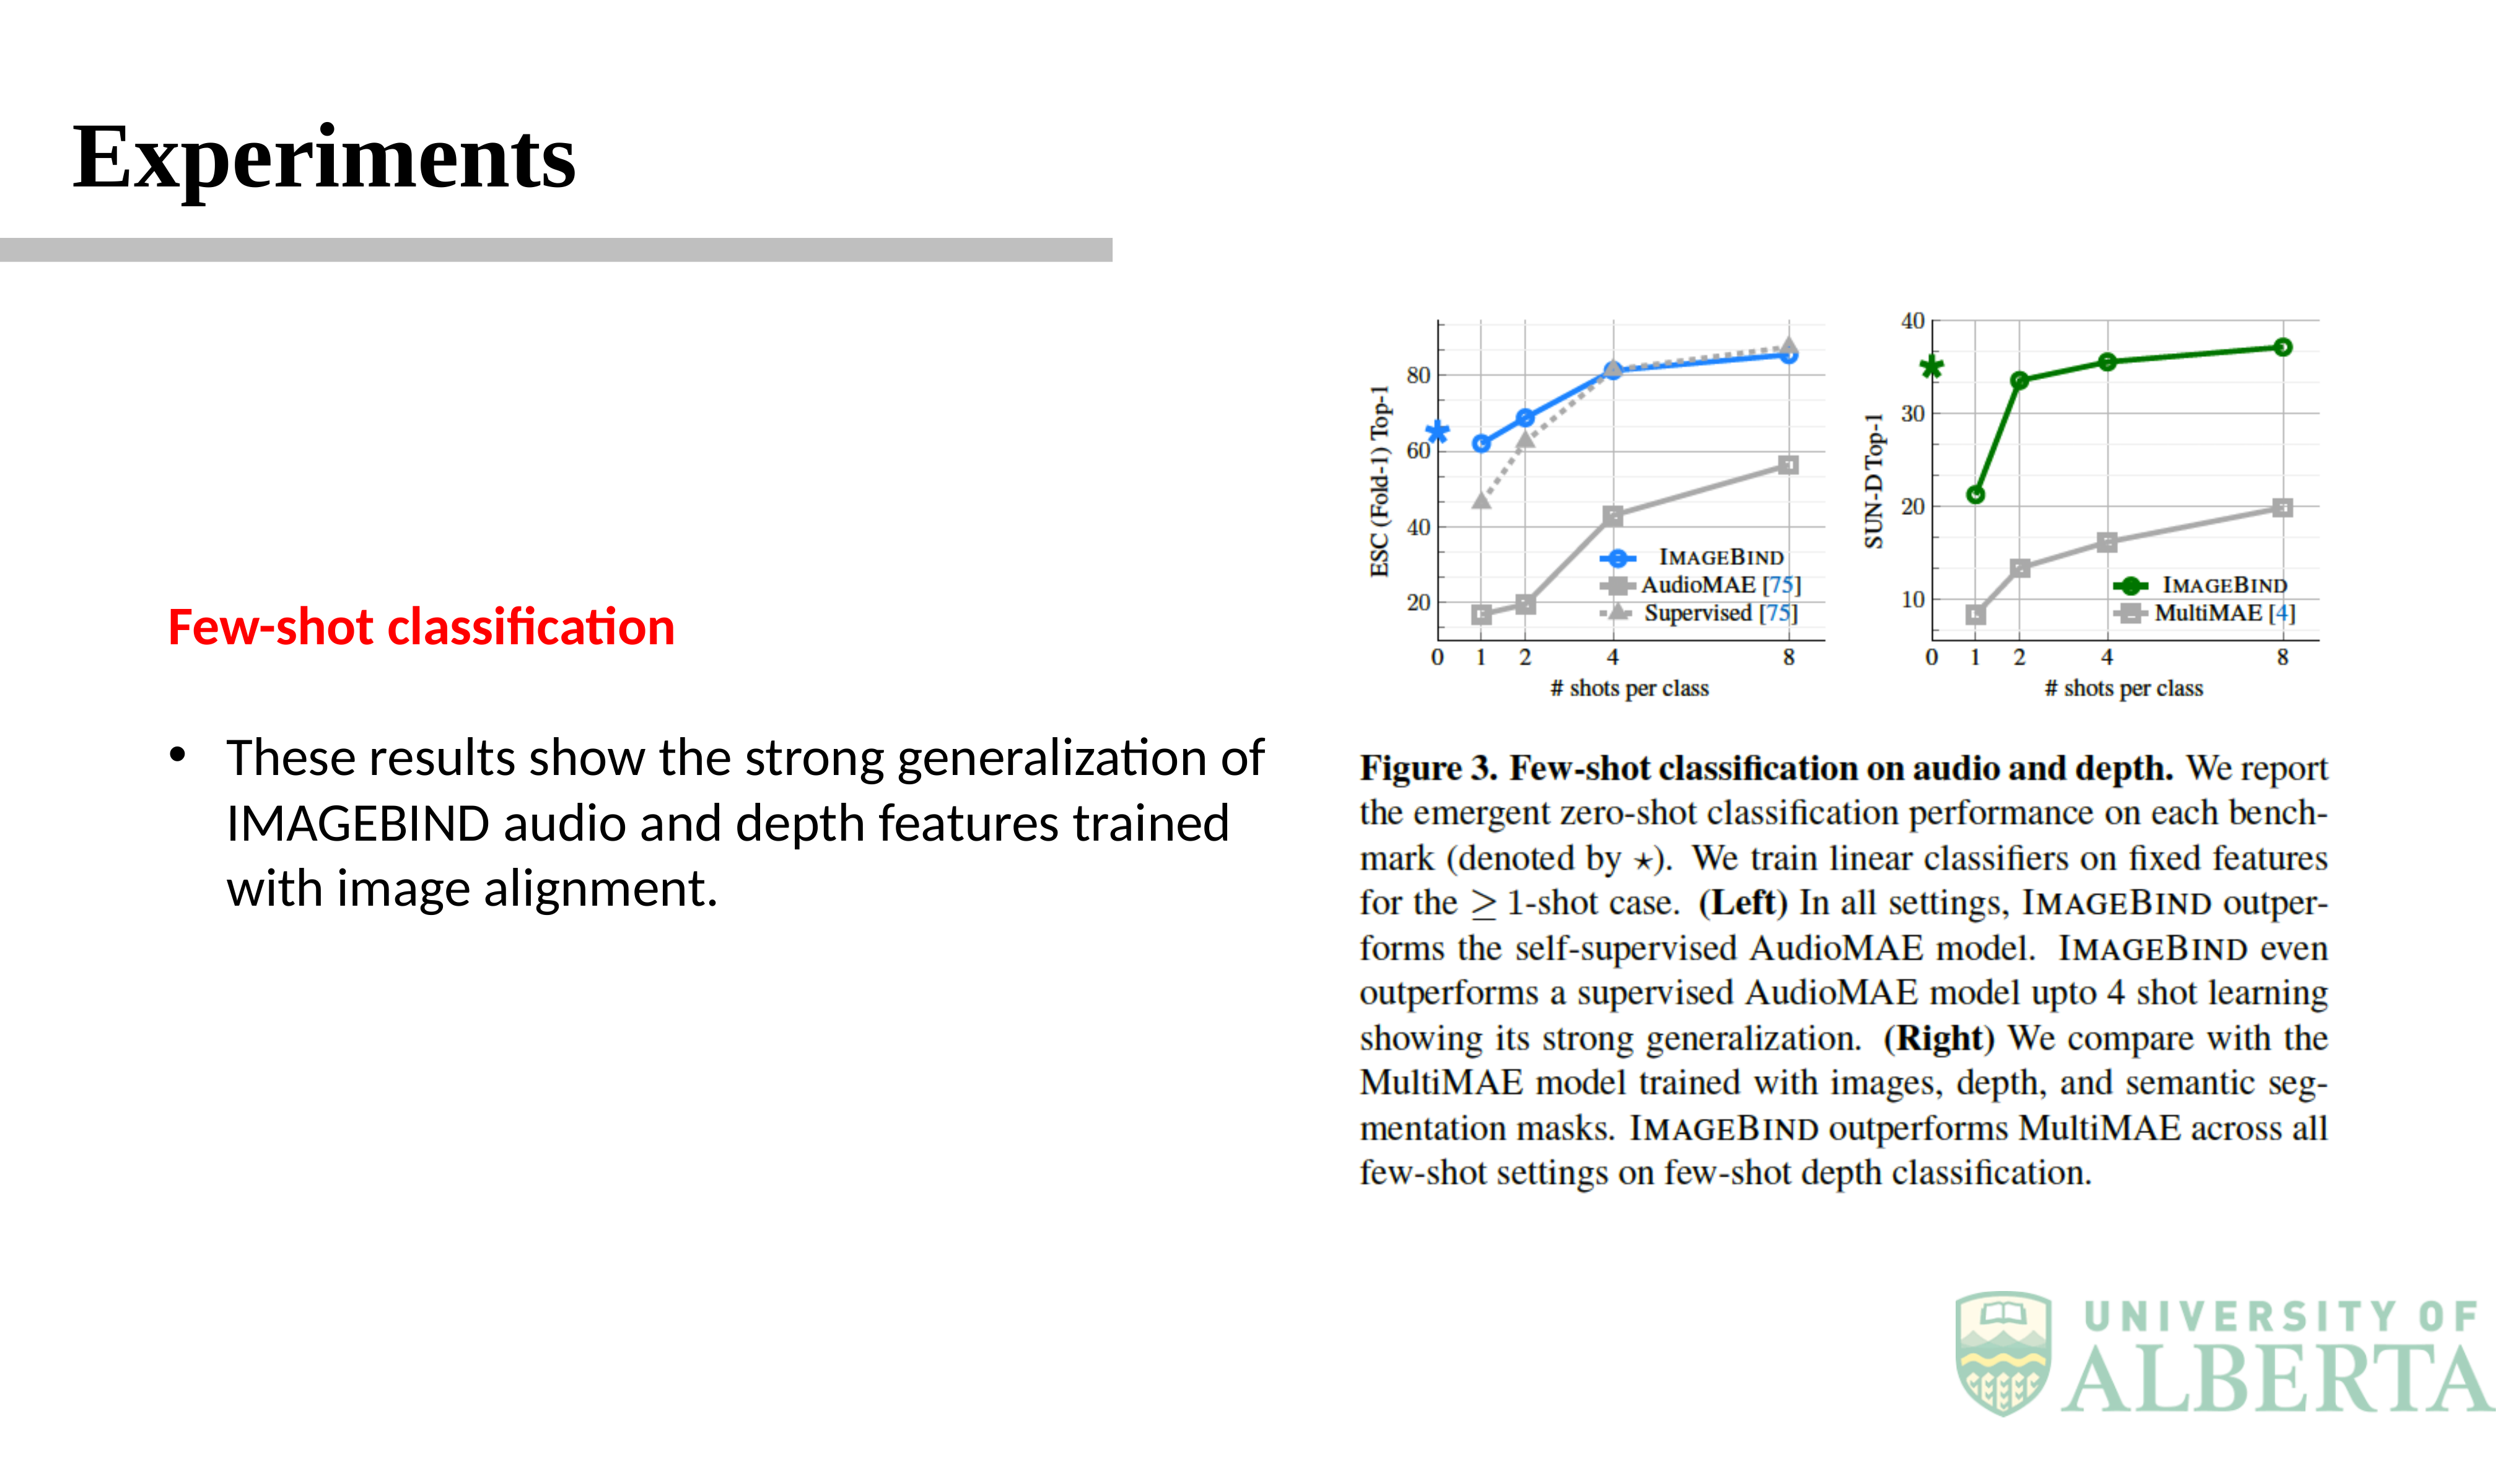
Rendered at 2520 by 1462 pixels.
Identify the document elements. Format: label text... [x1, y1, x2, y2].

text_box [0, 237, 1113, 263]
text_box Experiments [63, 22, 2520, 266]
text_box Few-shot classification These results show the strong generalization of IMAGEBIND audio and depth features trained with image alignment. [159, 585, 1326, 1314]
picture [1326, 298, 2338, 1196]
